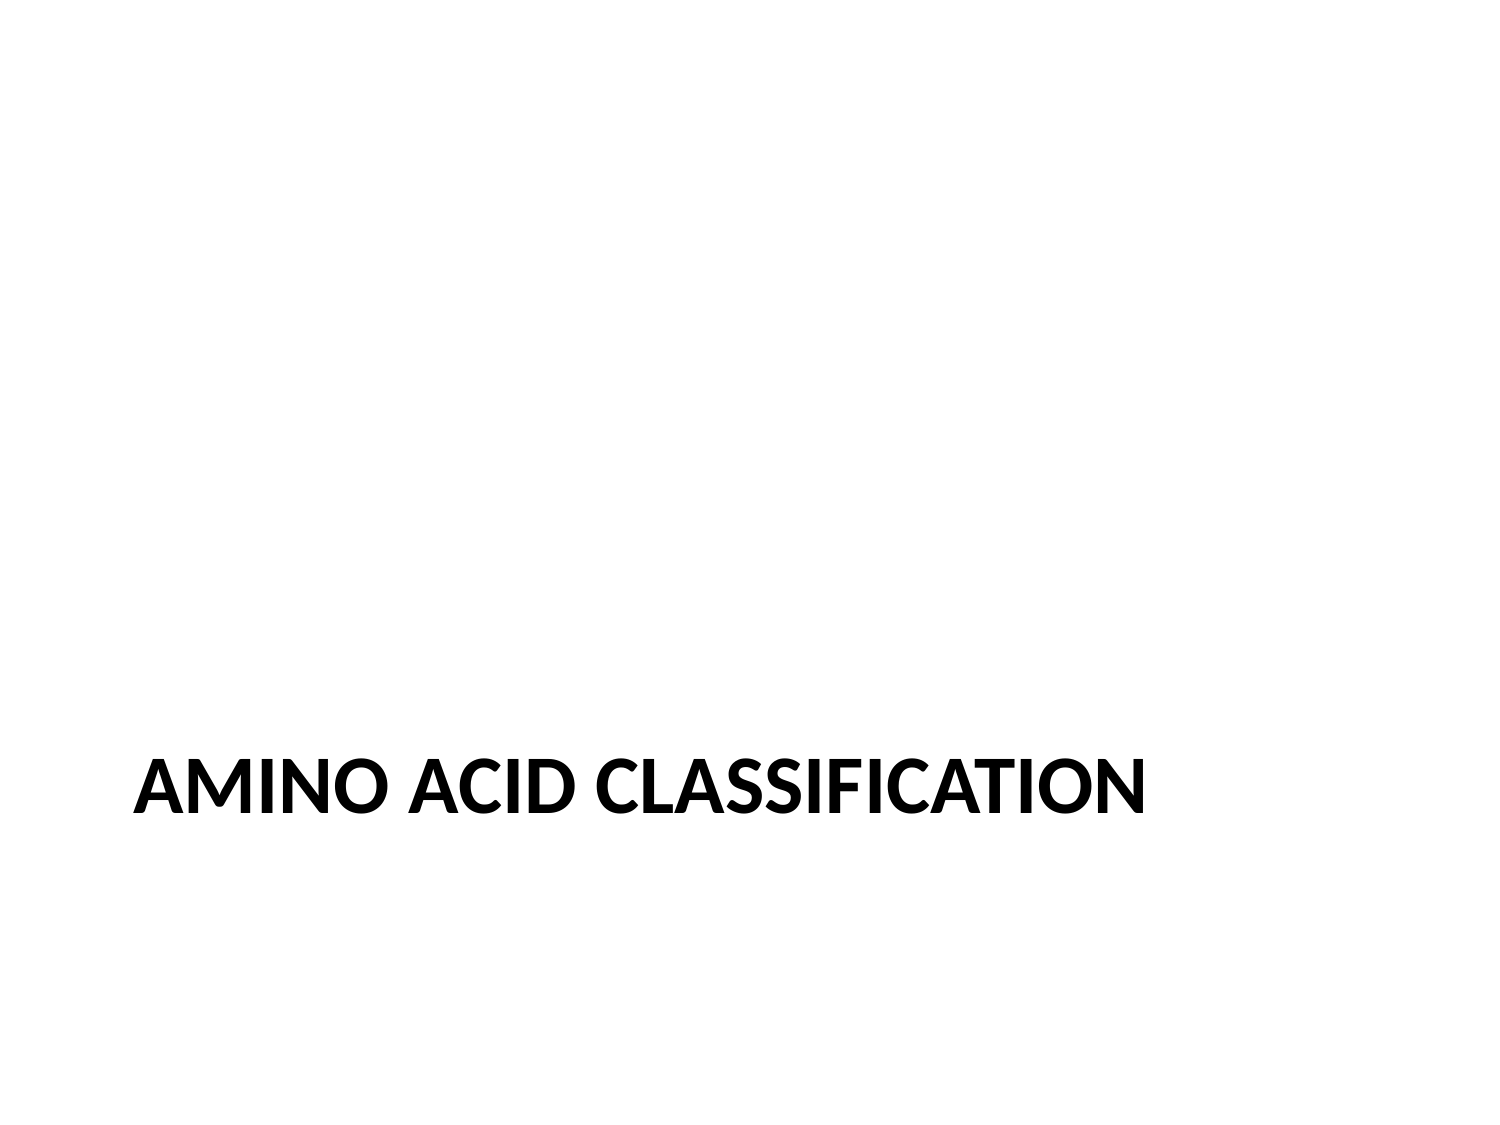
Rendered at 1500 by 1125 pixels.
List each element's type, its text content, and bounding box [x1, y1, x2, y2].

title Amino Acid Classification [118, 722, 1394, 947]
